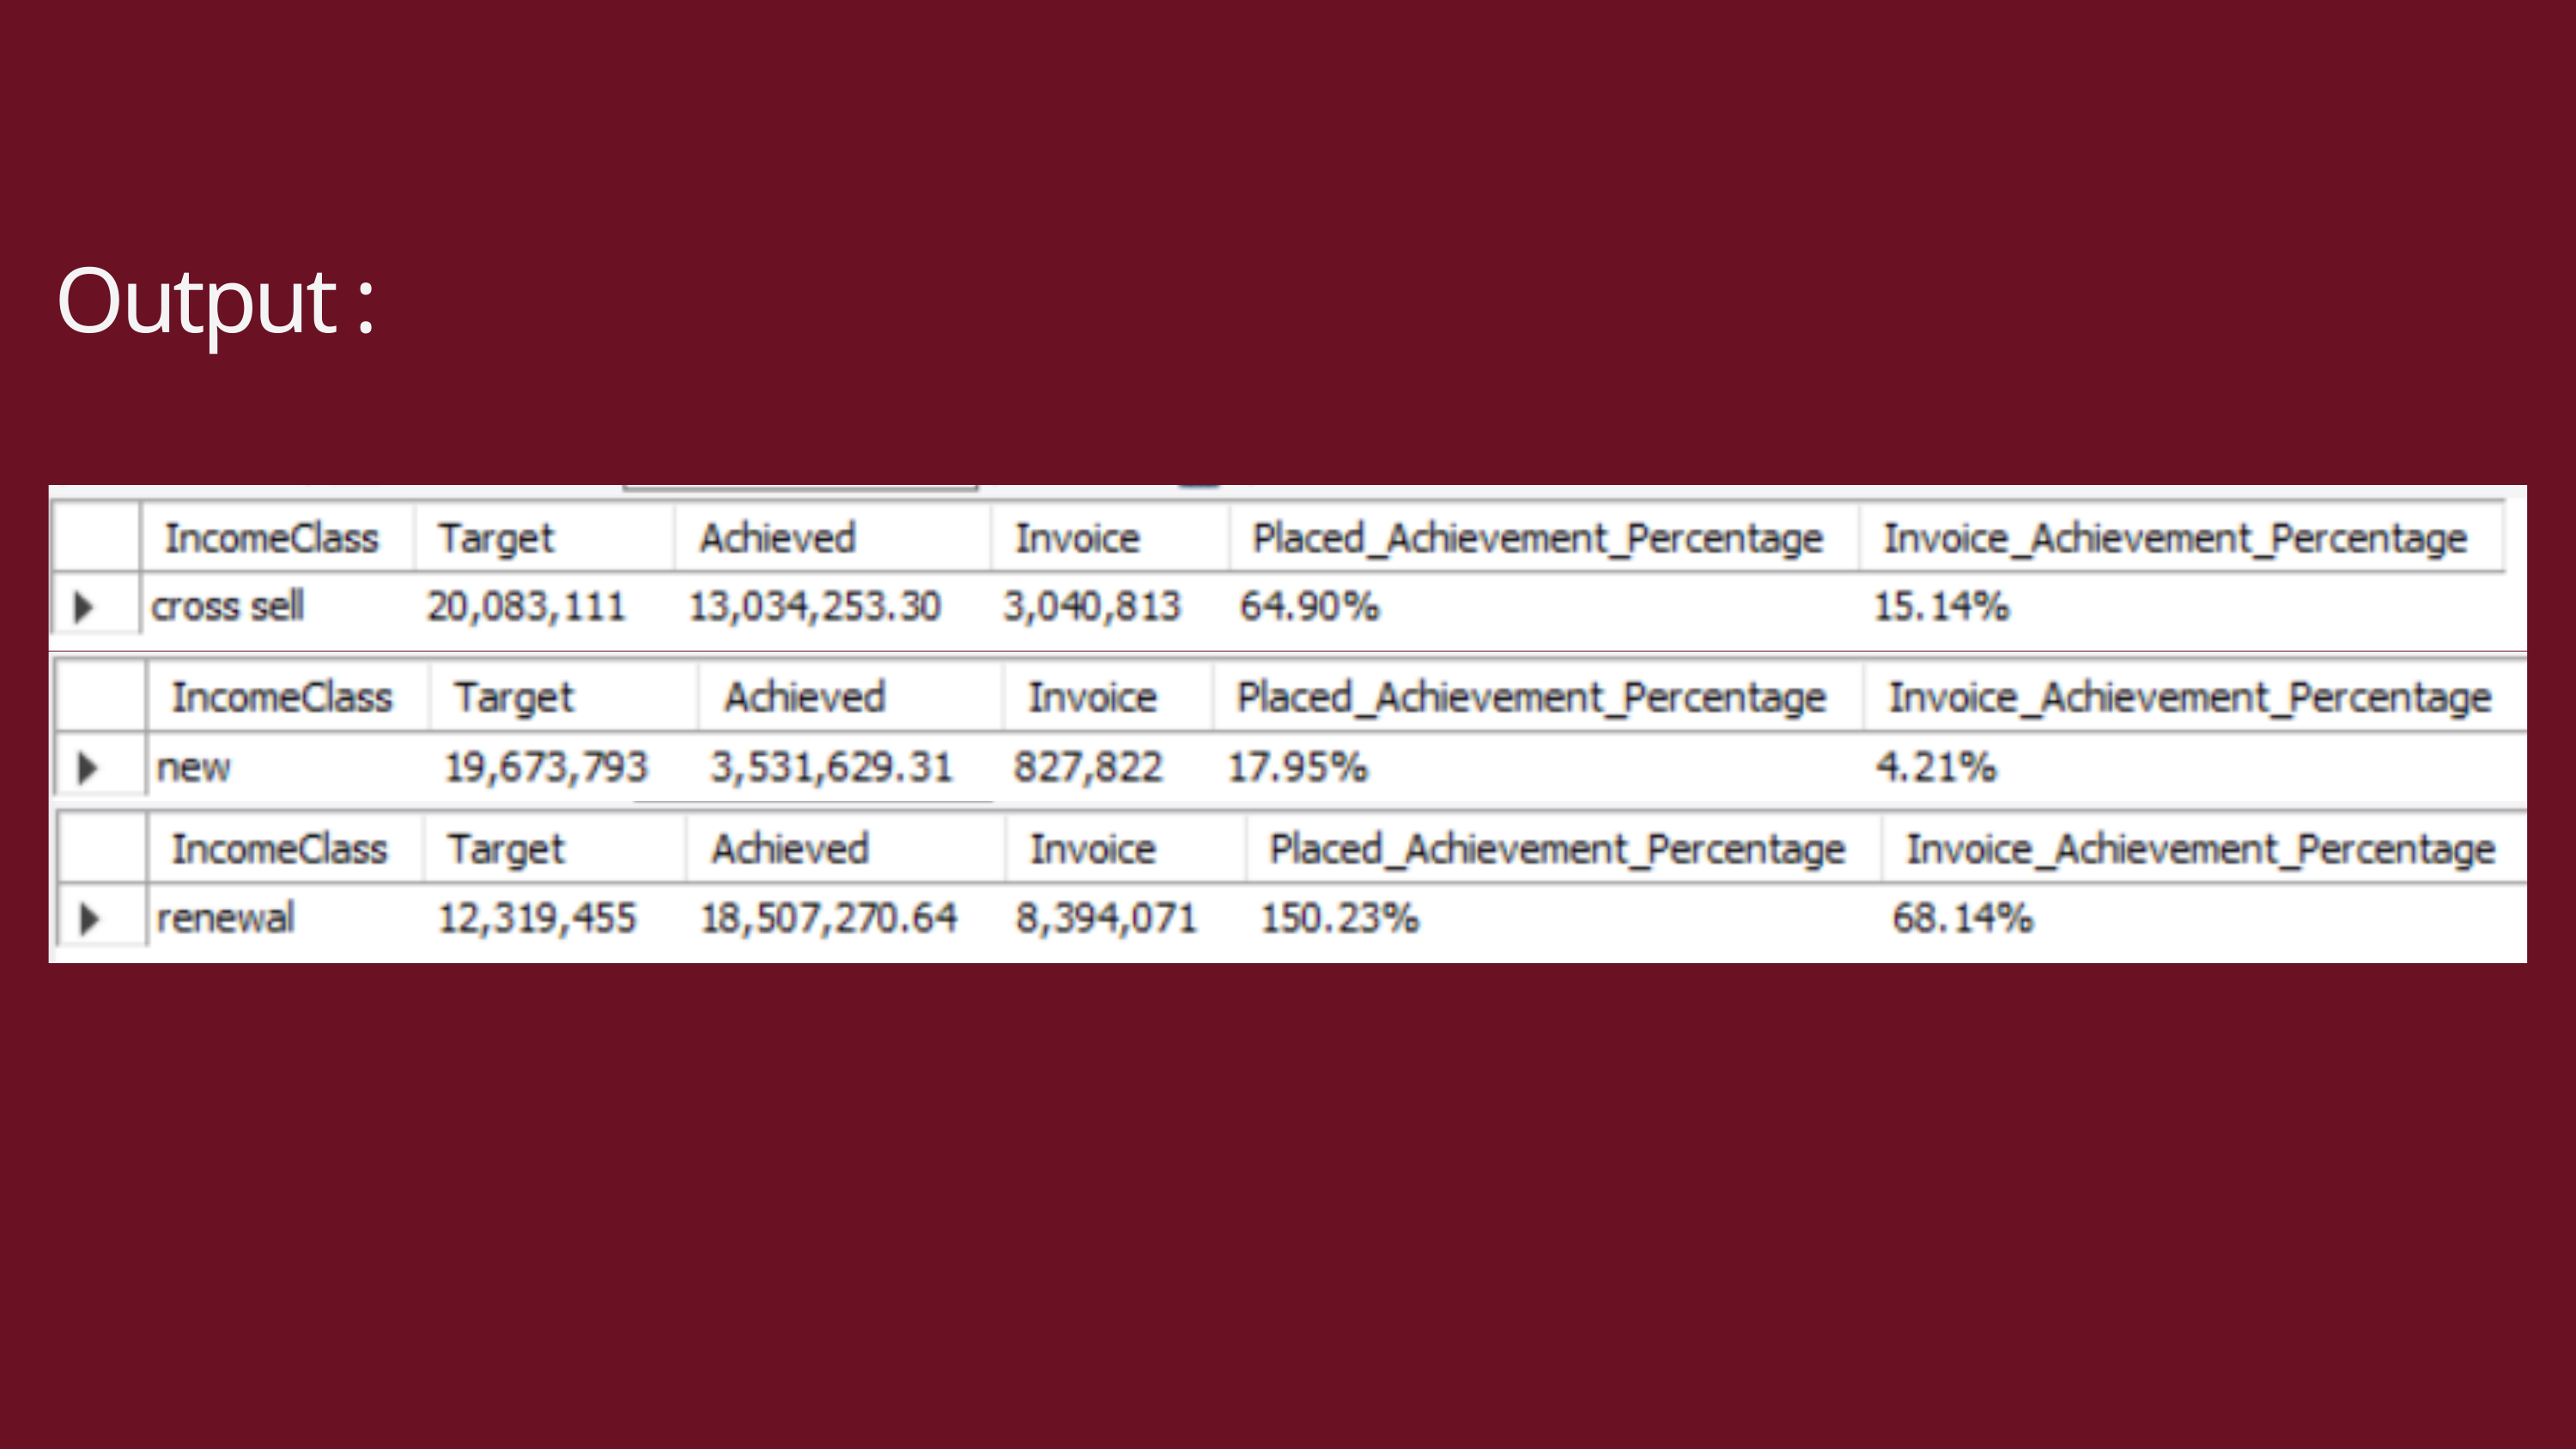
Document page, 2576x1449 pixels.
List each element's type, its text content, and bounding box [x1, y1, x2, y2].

text_box [48, 652, 2528, 801]
text_box [48, 485, 2528, 651]
text_box [48, 801, 2528, 963]
text_box Output : [48, 264, 385, 351]
